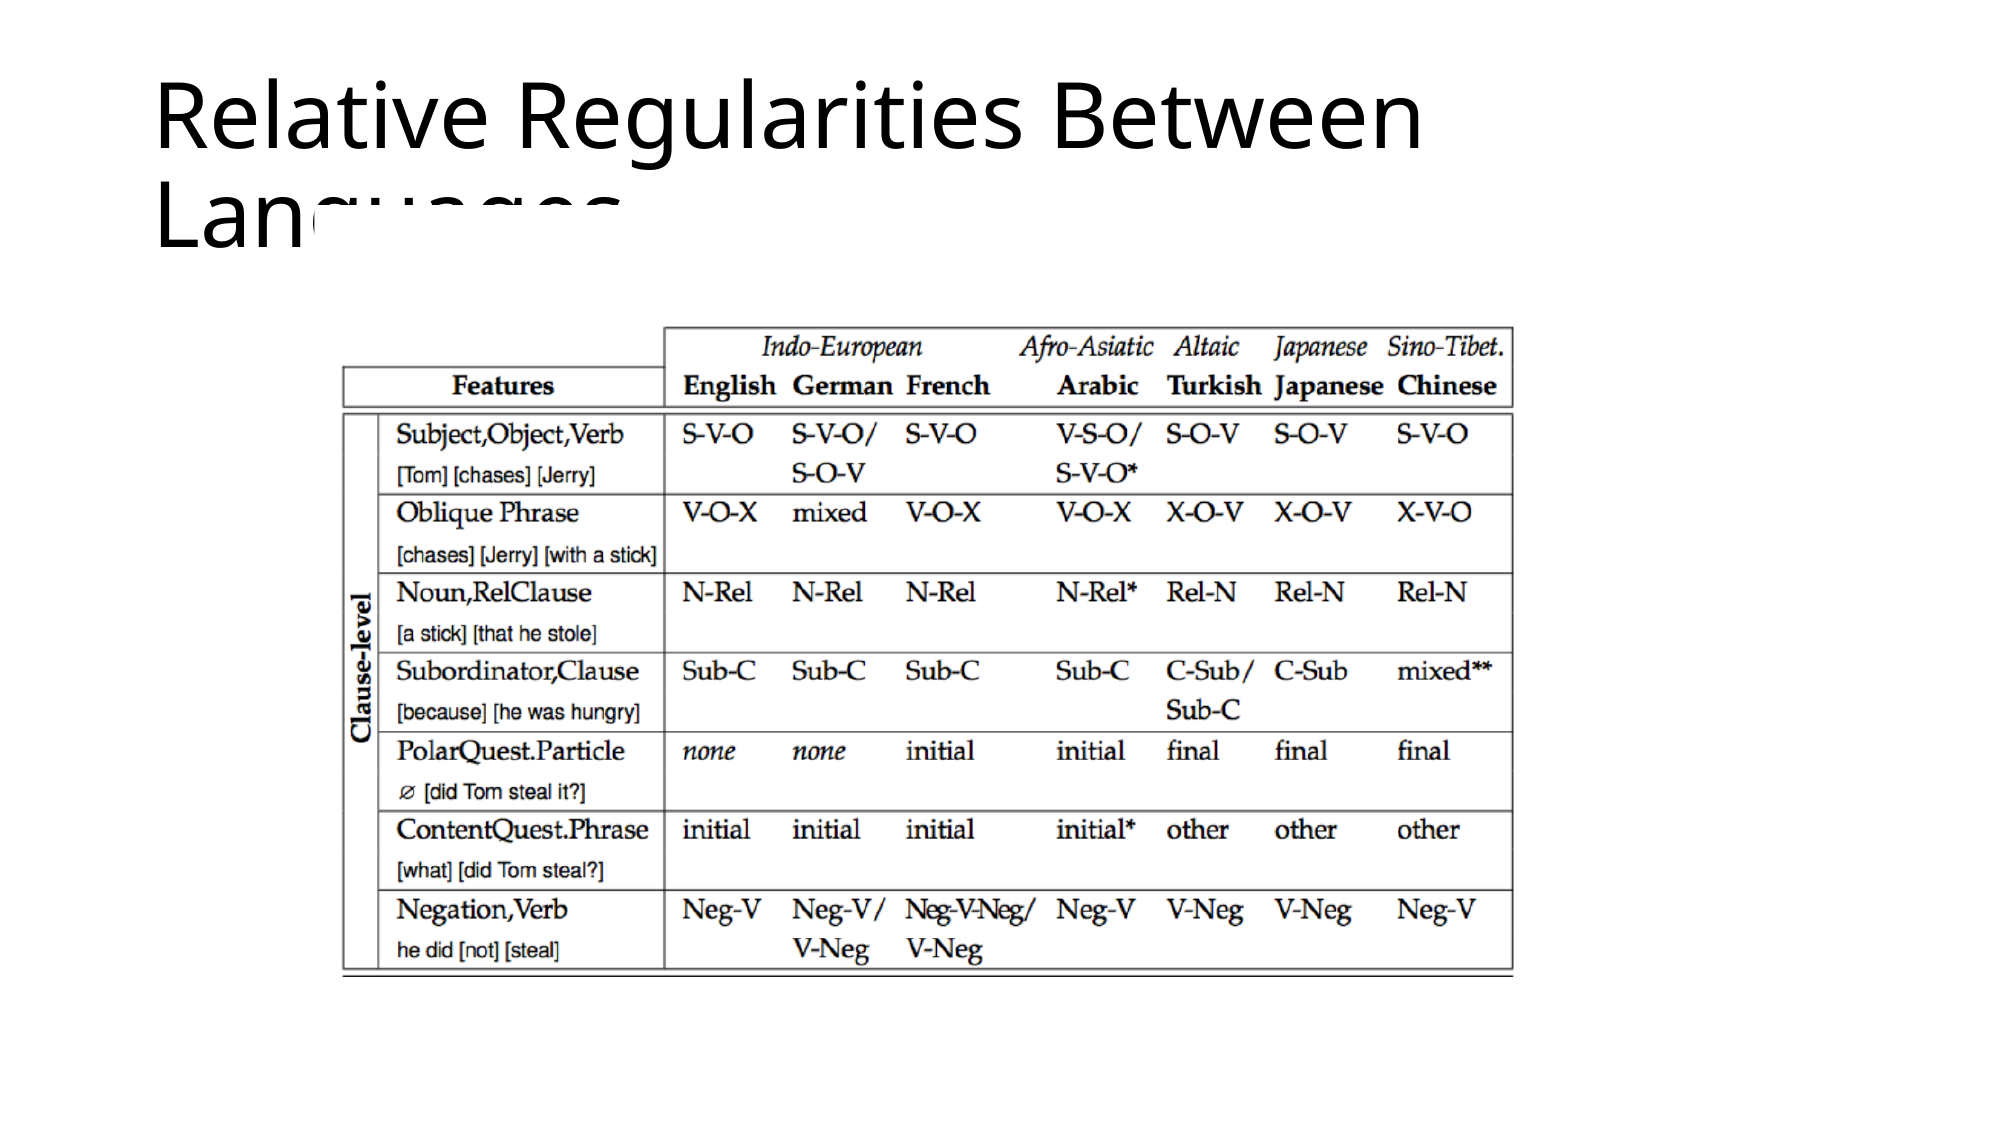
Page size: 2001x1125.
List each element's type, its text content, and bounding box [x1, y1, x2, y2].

title Relative Regularities Between Languages [137, 59, 1863, 278]
picture [314, 205, 1541, 1125]
